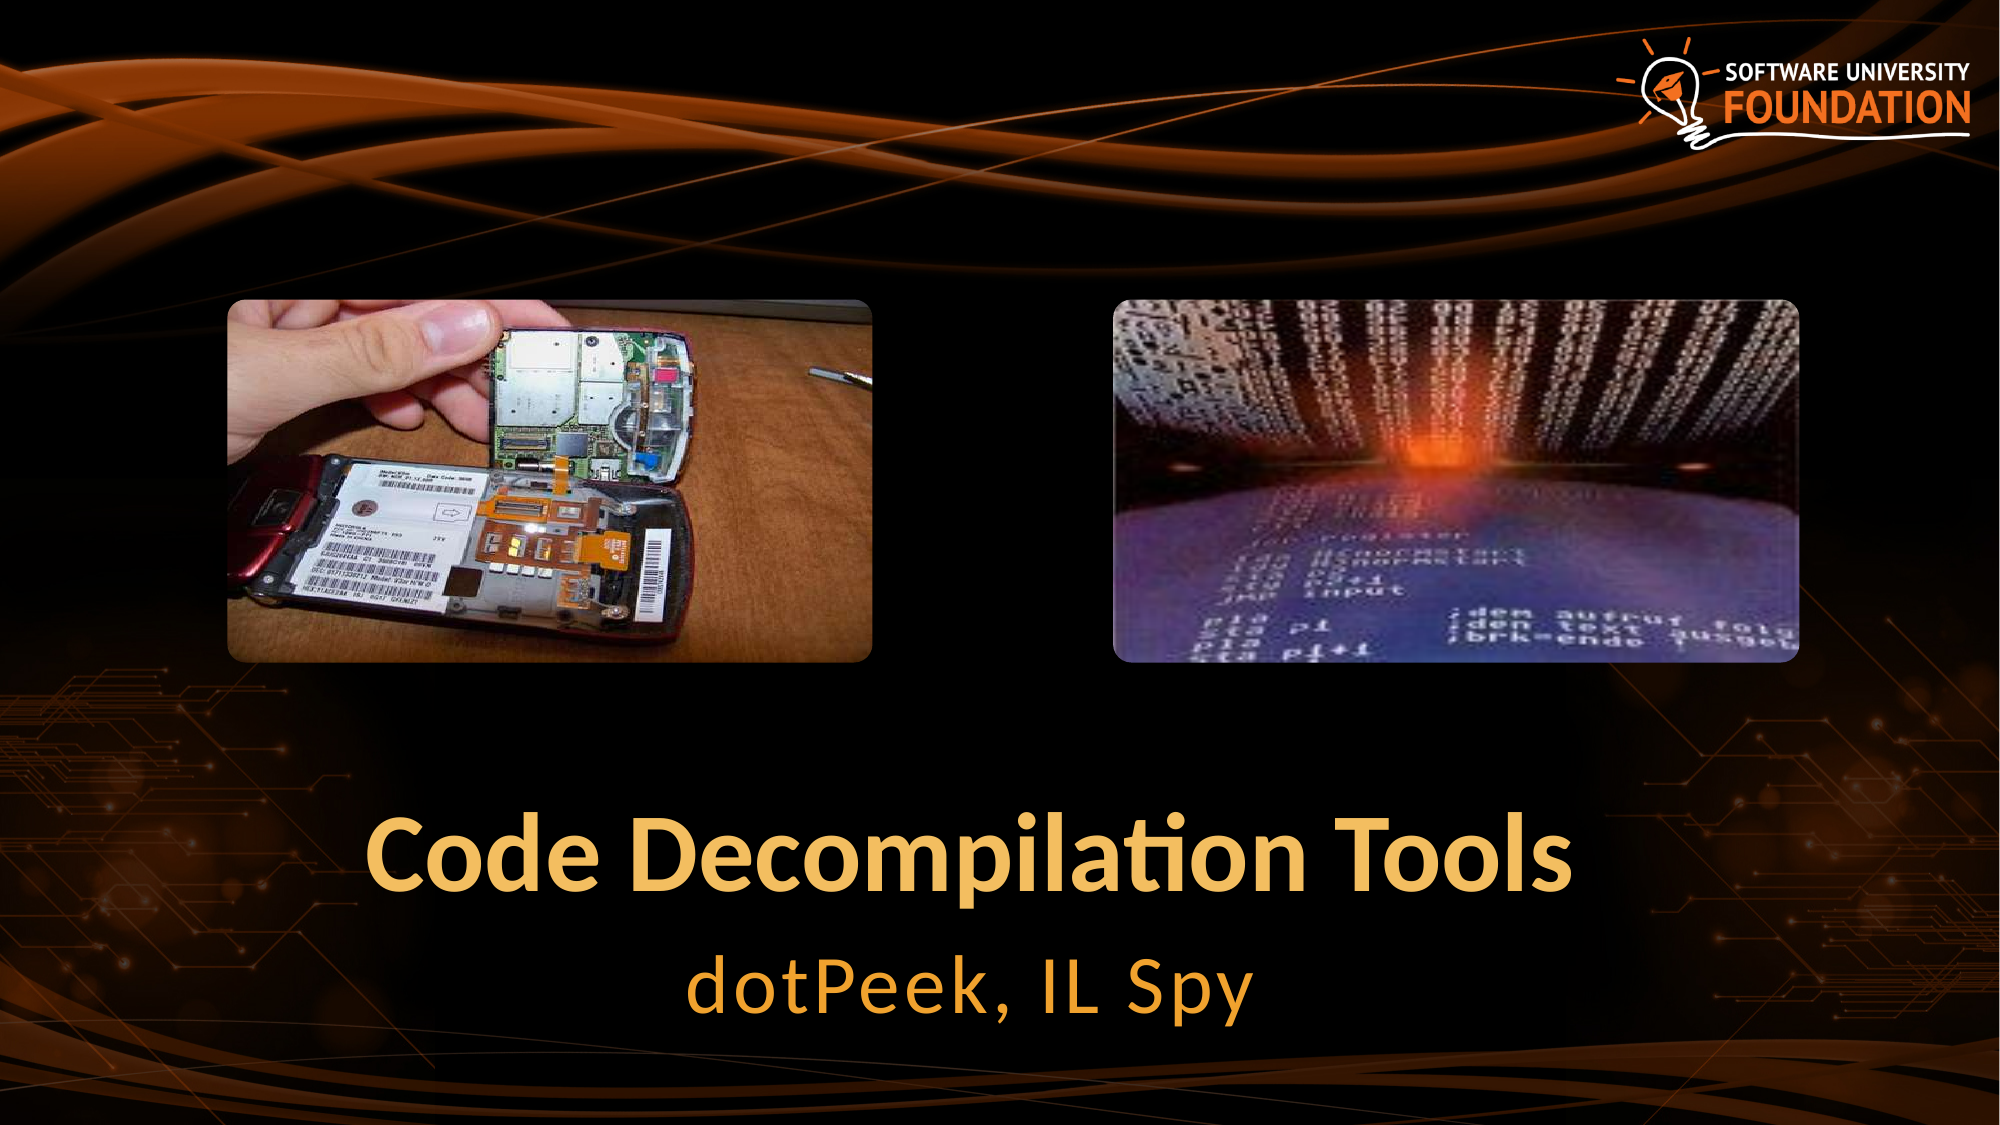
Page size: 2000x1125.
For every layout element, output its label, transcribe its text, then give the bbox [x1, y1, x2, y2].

picture [0, 0, 2000, 1125]
list dotPeek, IL Spy [237, 919, 1704, 1037]
title Code Decompilation Tools [237, 787, 1704, 919]
